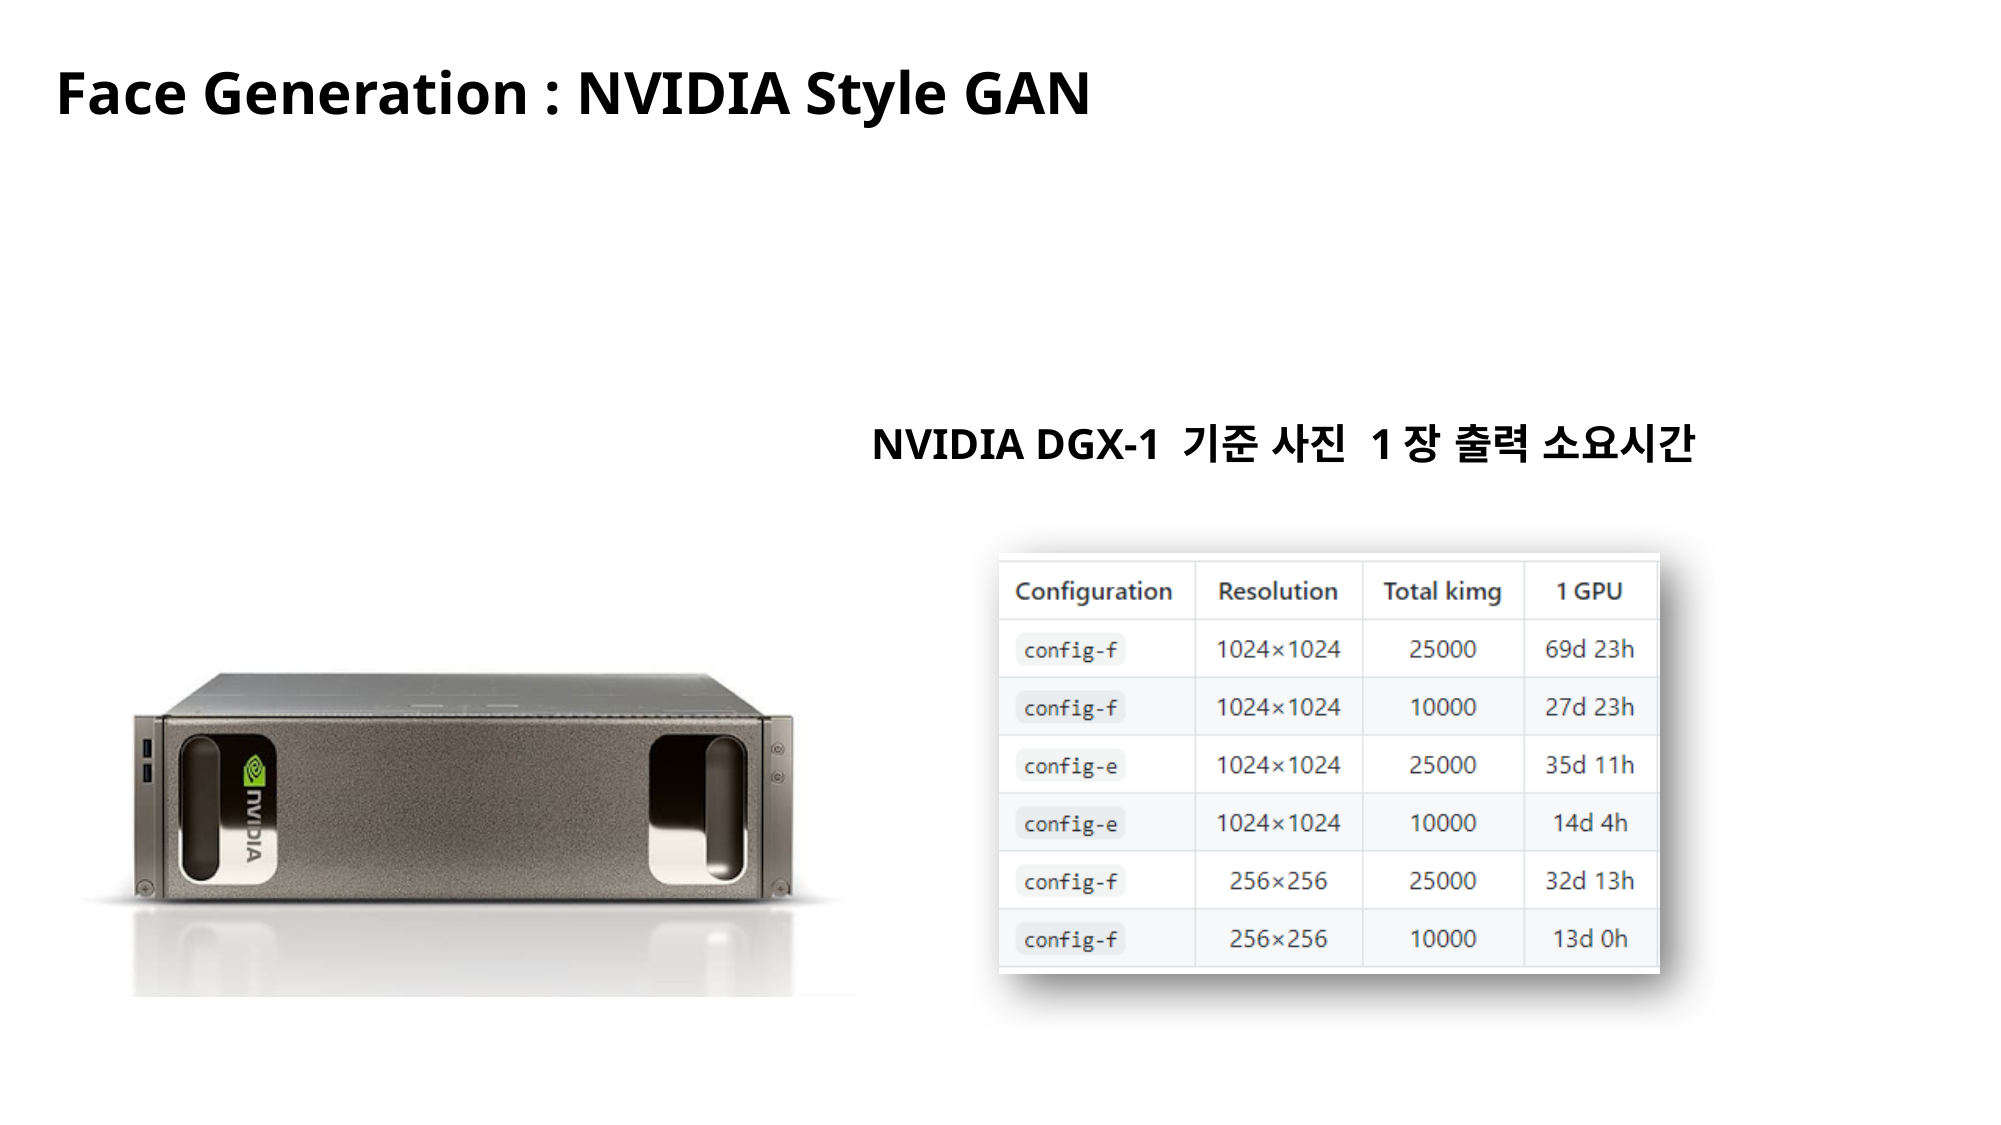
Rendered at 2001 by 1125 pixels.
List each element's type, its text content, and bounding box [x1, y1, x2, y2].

text_box Face Generation : NVIDIA Style GAN [41, 48, 1109, 134]
picture [999, 553, 1660, 974]
picture [58, 632, 859, 997]
text_box NVIDIA DGX-1 기준 사진 1장 출력 소요시간 [856, 410, 1712, 475]
